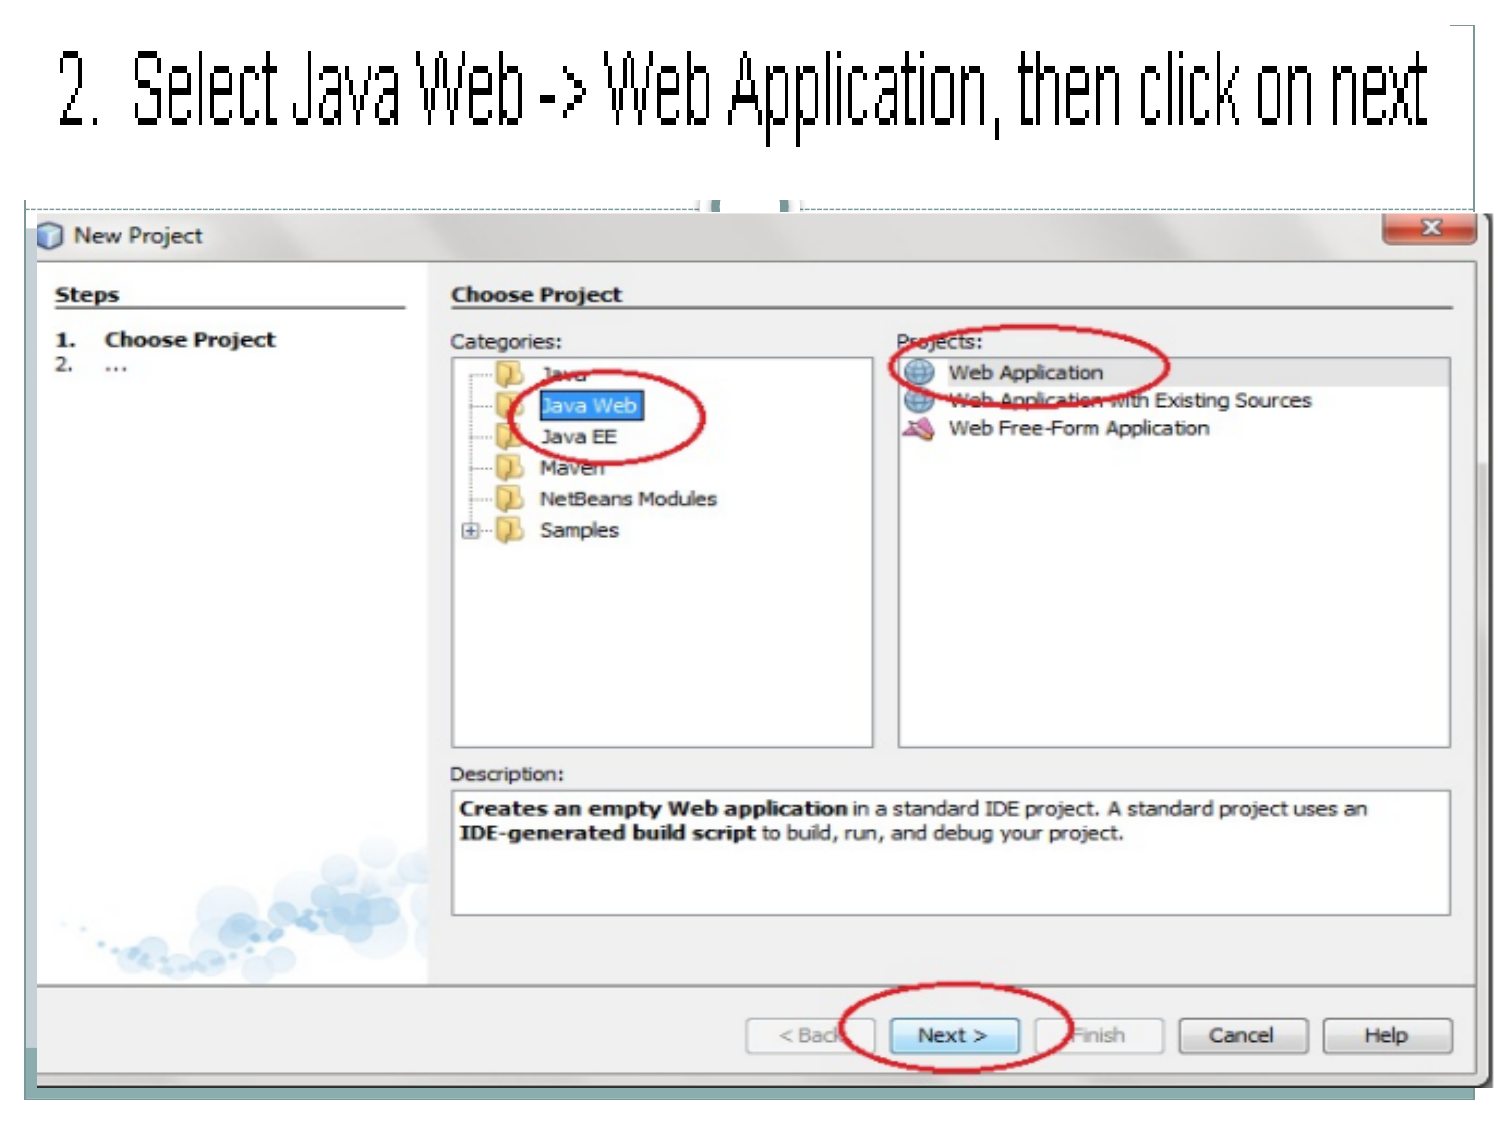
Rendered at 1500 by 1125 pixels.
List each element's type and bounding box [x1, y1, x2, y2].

list [37, 212, 1500, 1088]
picture [0, 0, 1451, 201]
